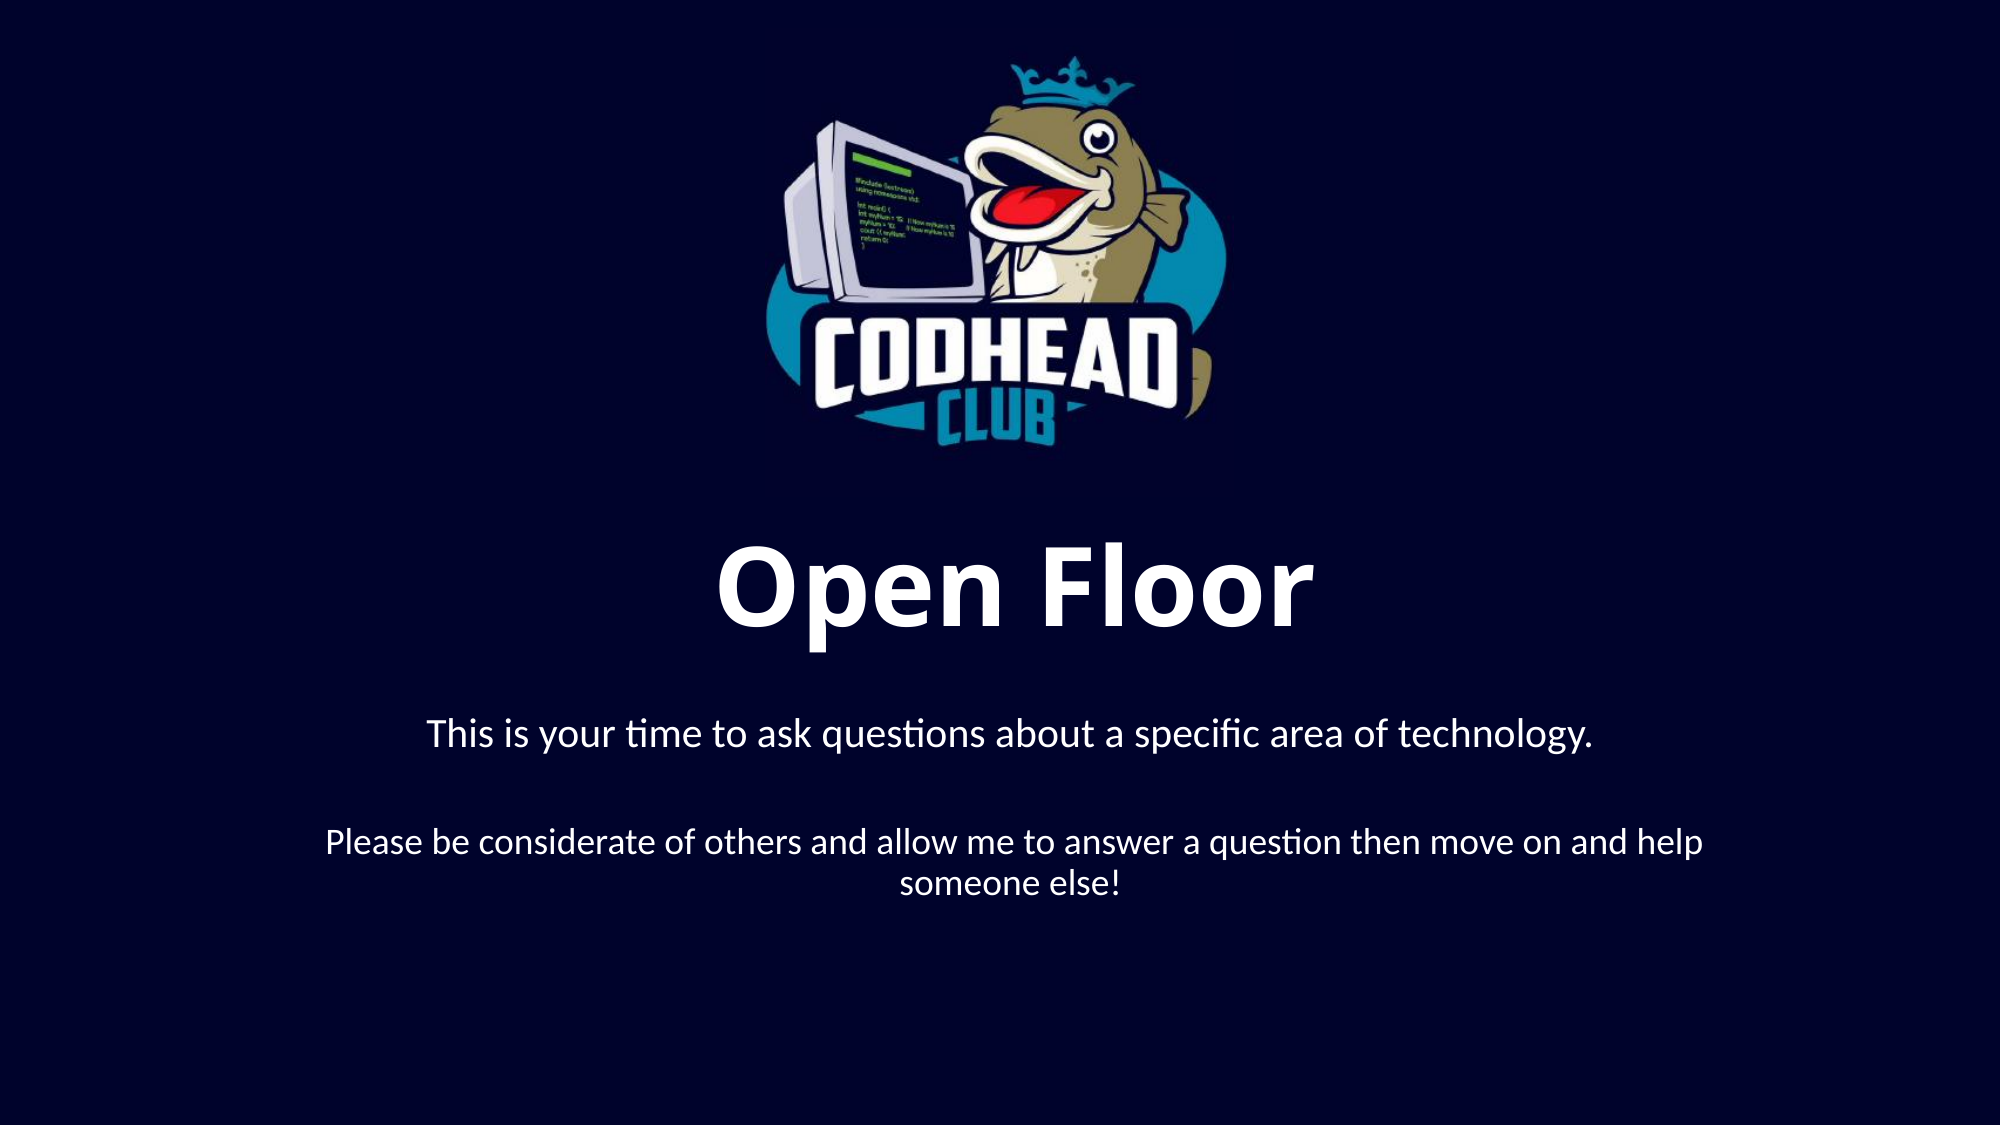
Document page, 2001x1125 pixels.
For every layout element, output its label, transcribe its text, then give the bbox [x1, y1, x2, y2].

picture [765, 28, 1234, 497]
title Open Floor [265, 524, 1766, 658]
subtitle This is your time to ask questions about a specific area of technology. Please be considerate of others and allow me to answer a question then move on and help someone else! [265, 703, 1766, 976]
